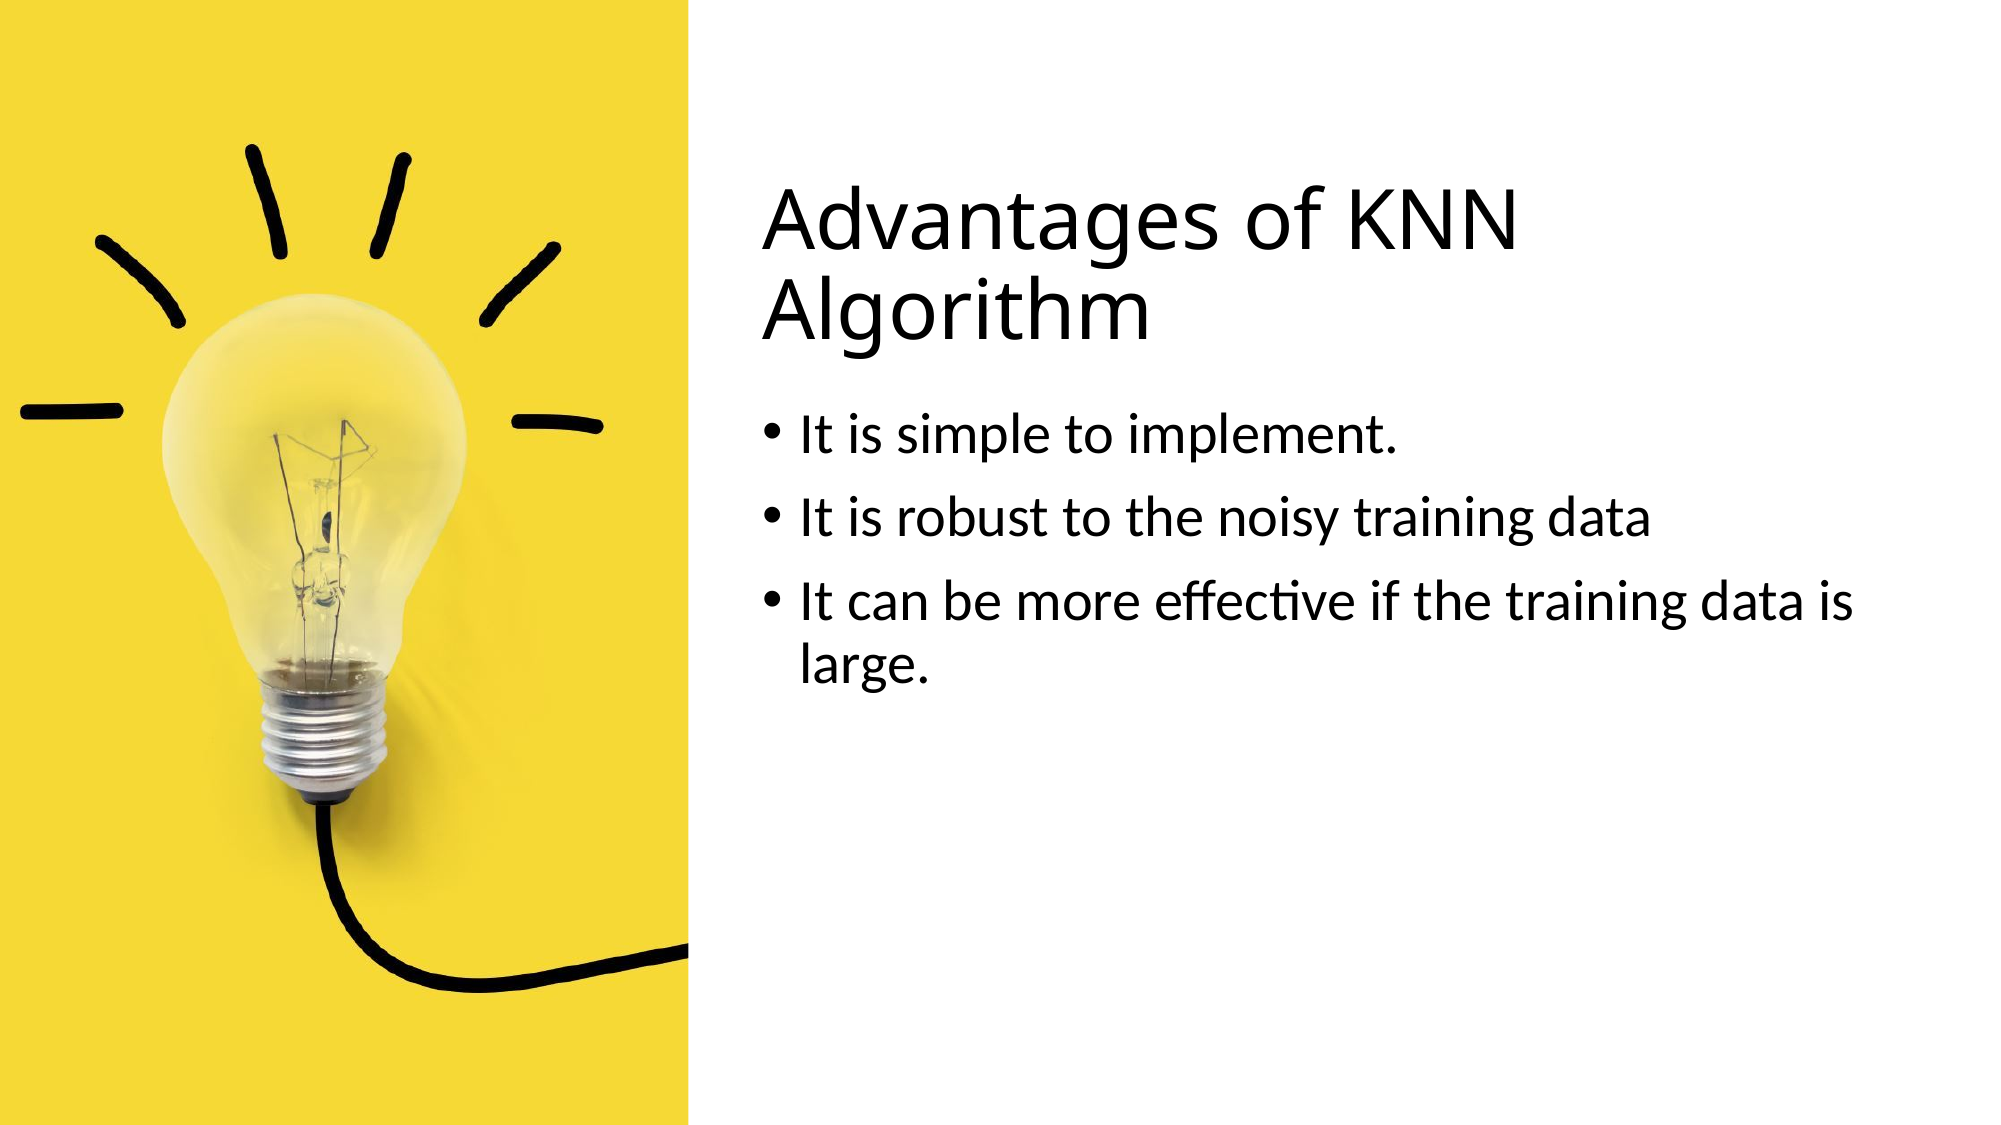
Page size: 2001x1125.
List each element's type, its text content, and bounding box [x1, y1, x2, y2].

list It is simple to implement. It is robust to the noisy training data It can be more effective if the training data is large. [746, 395, 1917, 1004]
text_box [689, 0, 2000, 1125]
picture [0, 0, 689, 1125]
title Advantages of KNN Algorithm [746, 90, 1863, 365]
